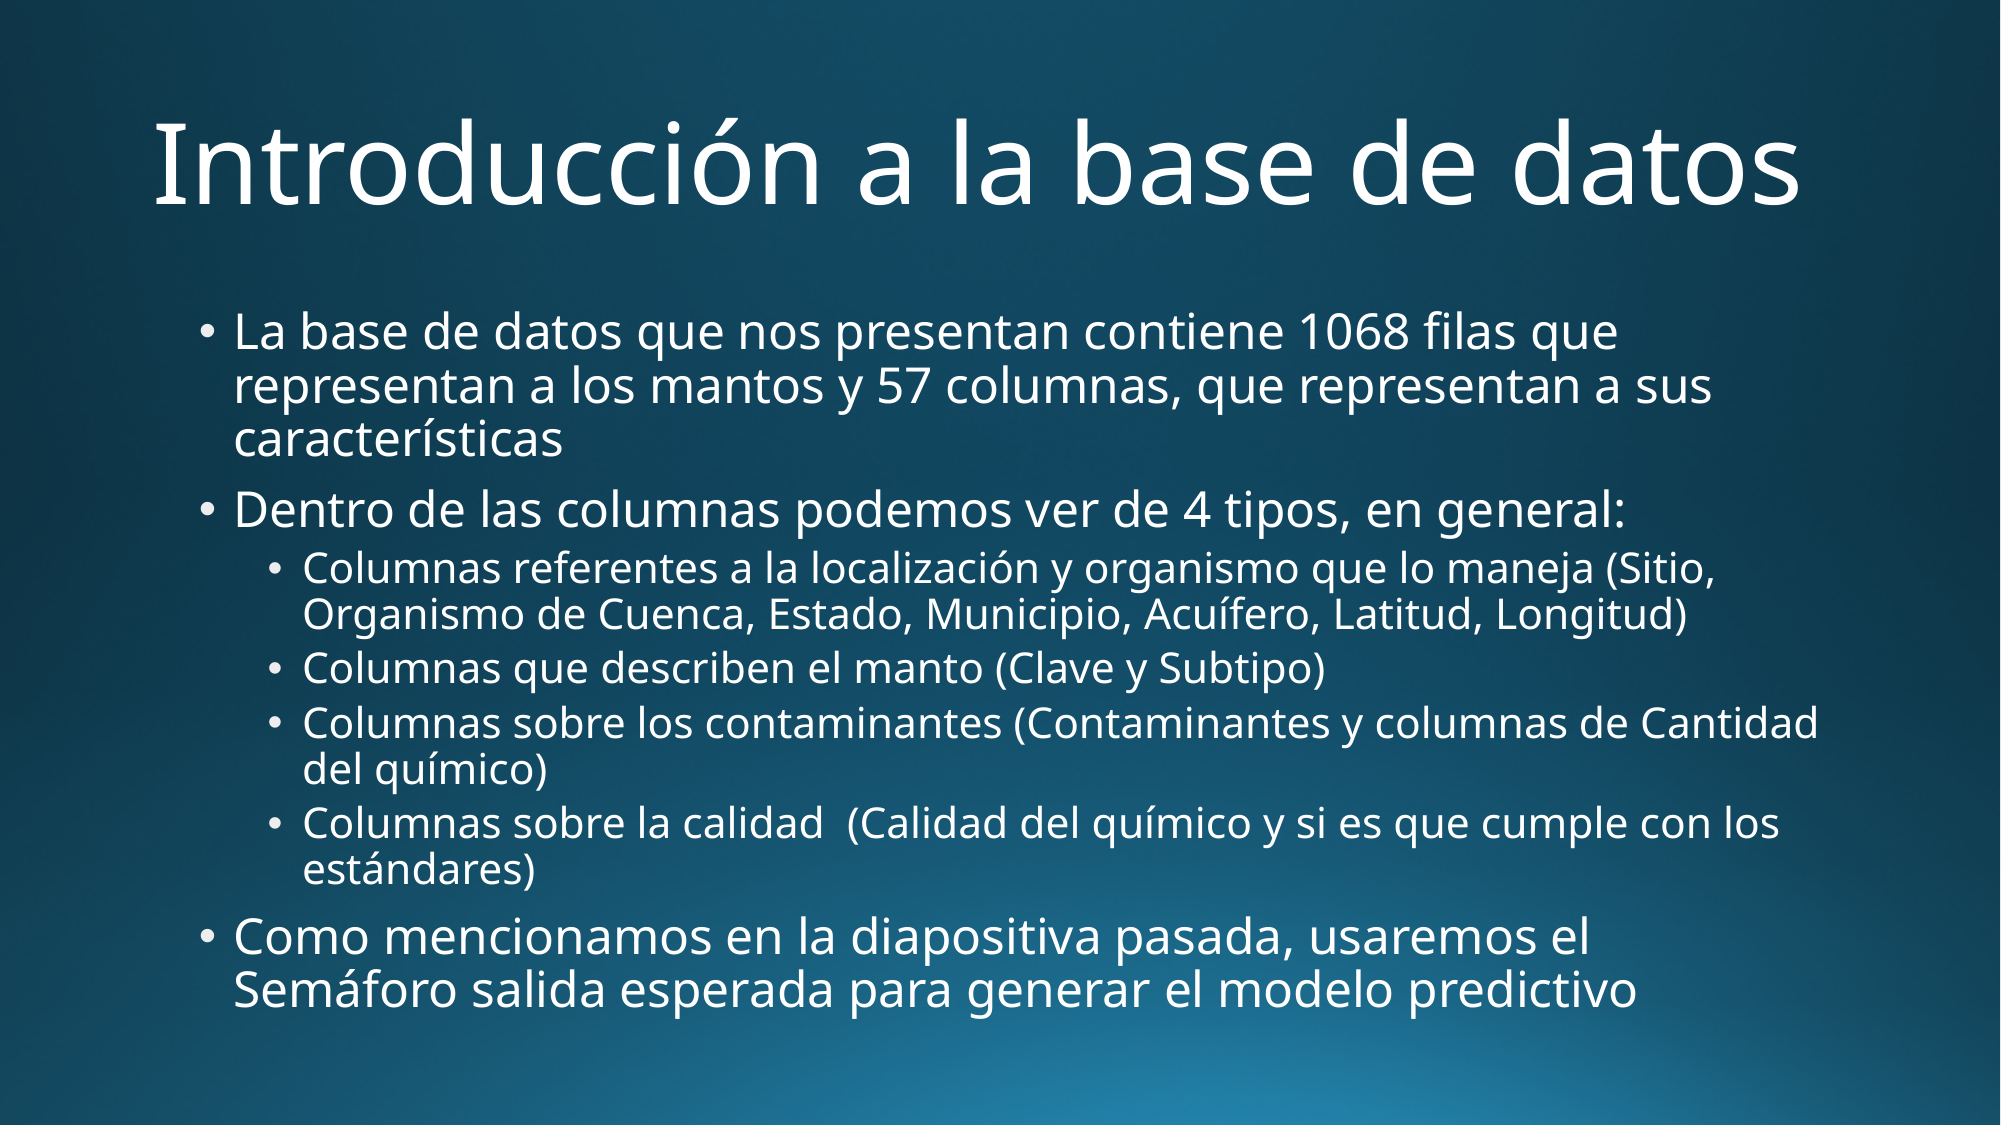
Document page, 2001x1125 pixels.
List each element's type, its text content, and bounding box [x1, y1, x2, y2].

picture [0, 0, 2001, 1125]
title Introducción a la base de datos [137, 59, 1863, 278]
list La base de datos que nos presentan contiene 1068 filas que representan a los mantos y 57 columnas, que representan a sus características Dentro de las columnas podemos ver de 4 tipos, en general: Columnas referentes a la localización y organismo que lo maneja (Sitio, Organismo de Cuenca, Estado, Municipio, Acuífero, Latitud, Longitud) Columnas que describen el manto (Clave y Subtipo) Columnas sobre los contaminantes (Contaminantes y columnas de Cantidad del químico) Columnas sobre la calidad (Calidad del químico y si es que cumple con los estándares) Como mencionamos en la diapositiva pasada, usaremos el Semáforo salida esperada para generar el modelo predictivo [183, 299, 1837, 1043]
